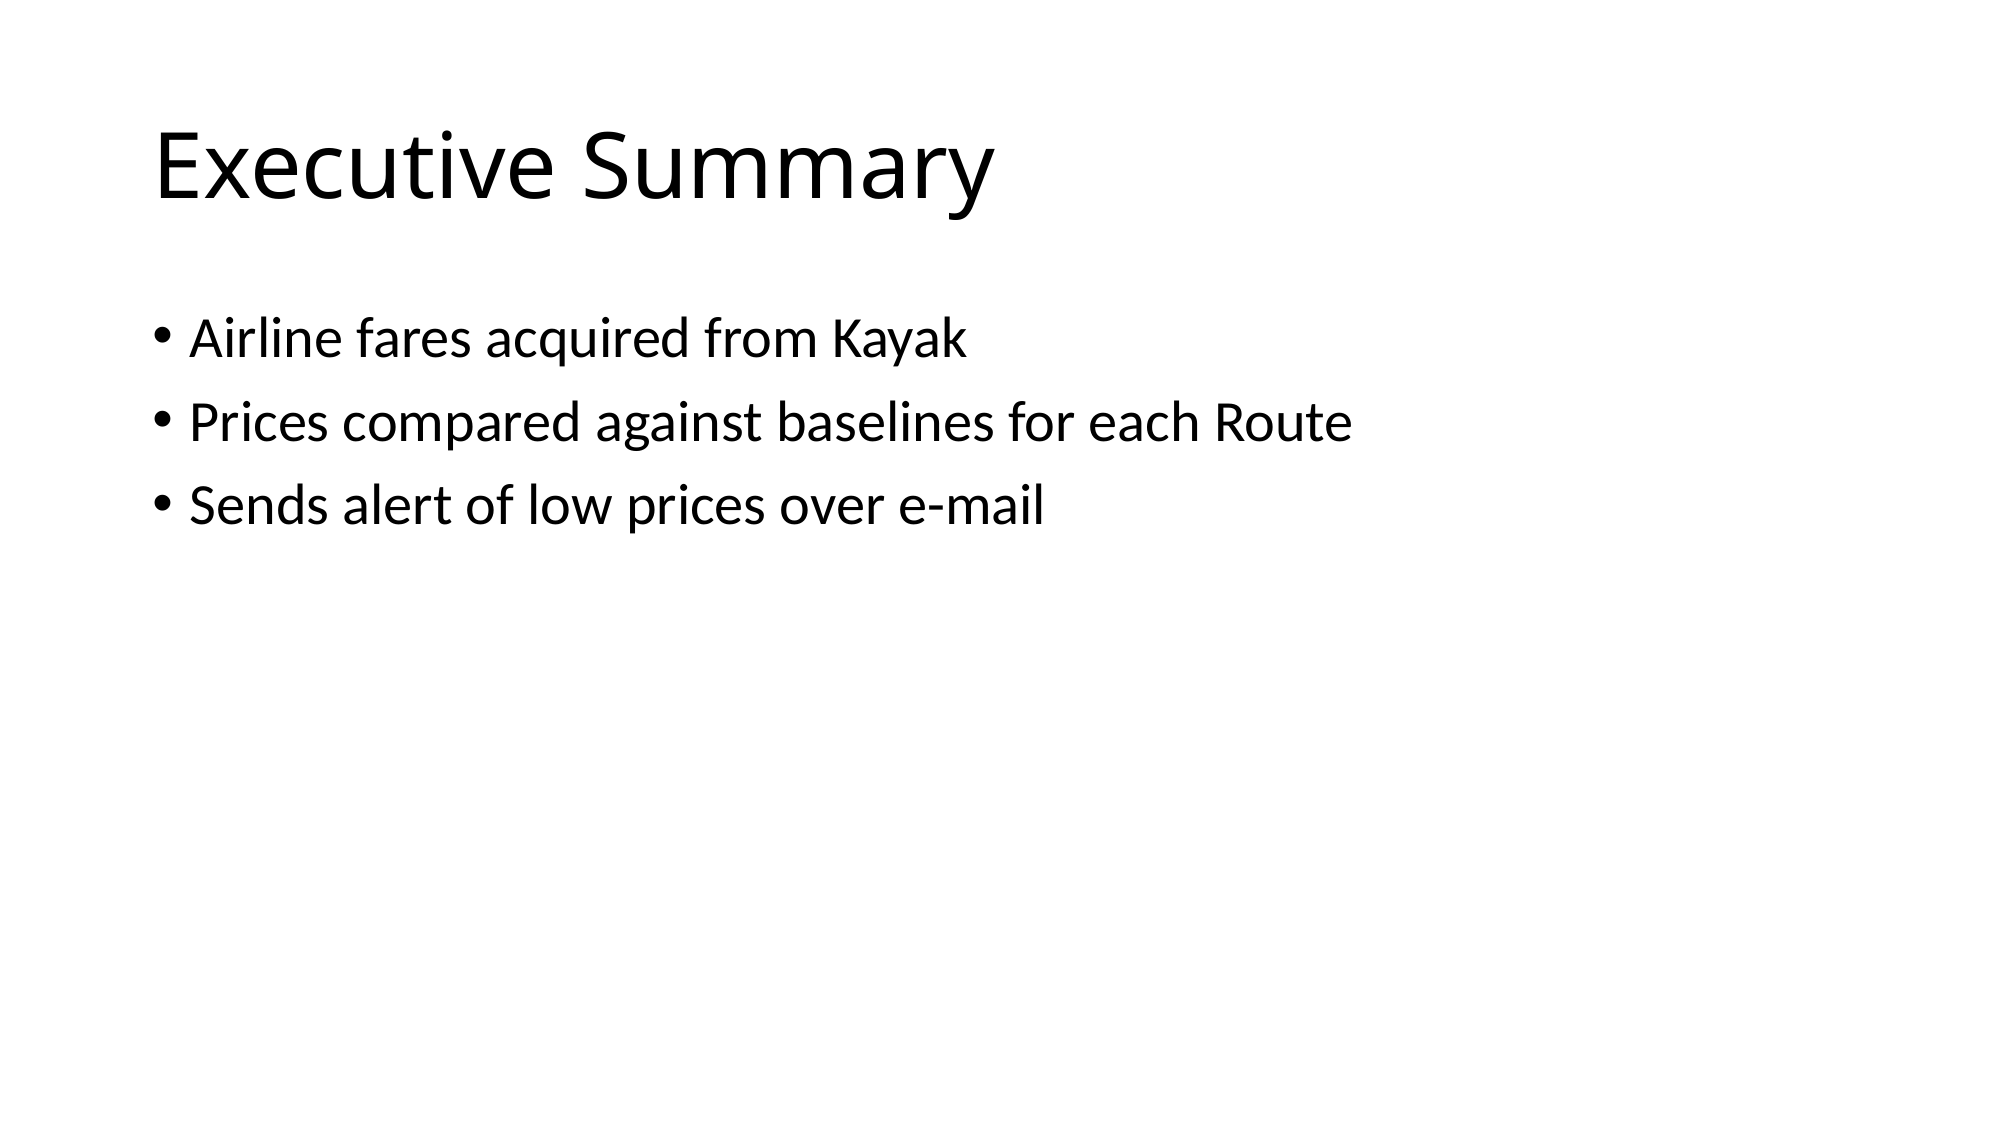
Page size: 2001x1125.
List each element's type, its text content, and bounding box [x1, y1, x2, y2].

list Airline fares acquired from Kayak Prices compared against baselines for each Route Sends alert of low prices over e-mail [137, 299, 1863, 1014]
title Executive Summary [137, 59, 1863, 278]
